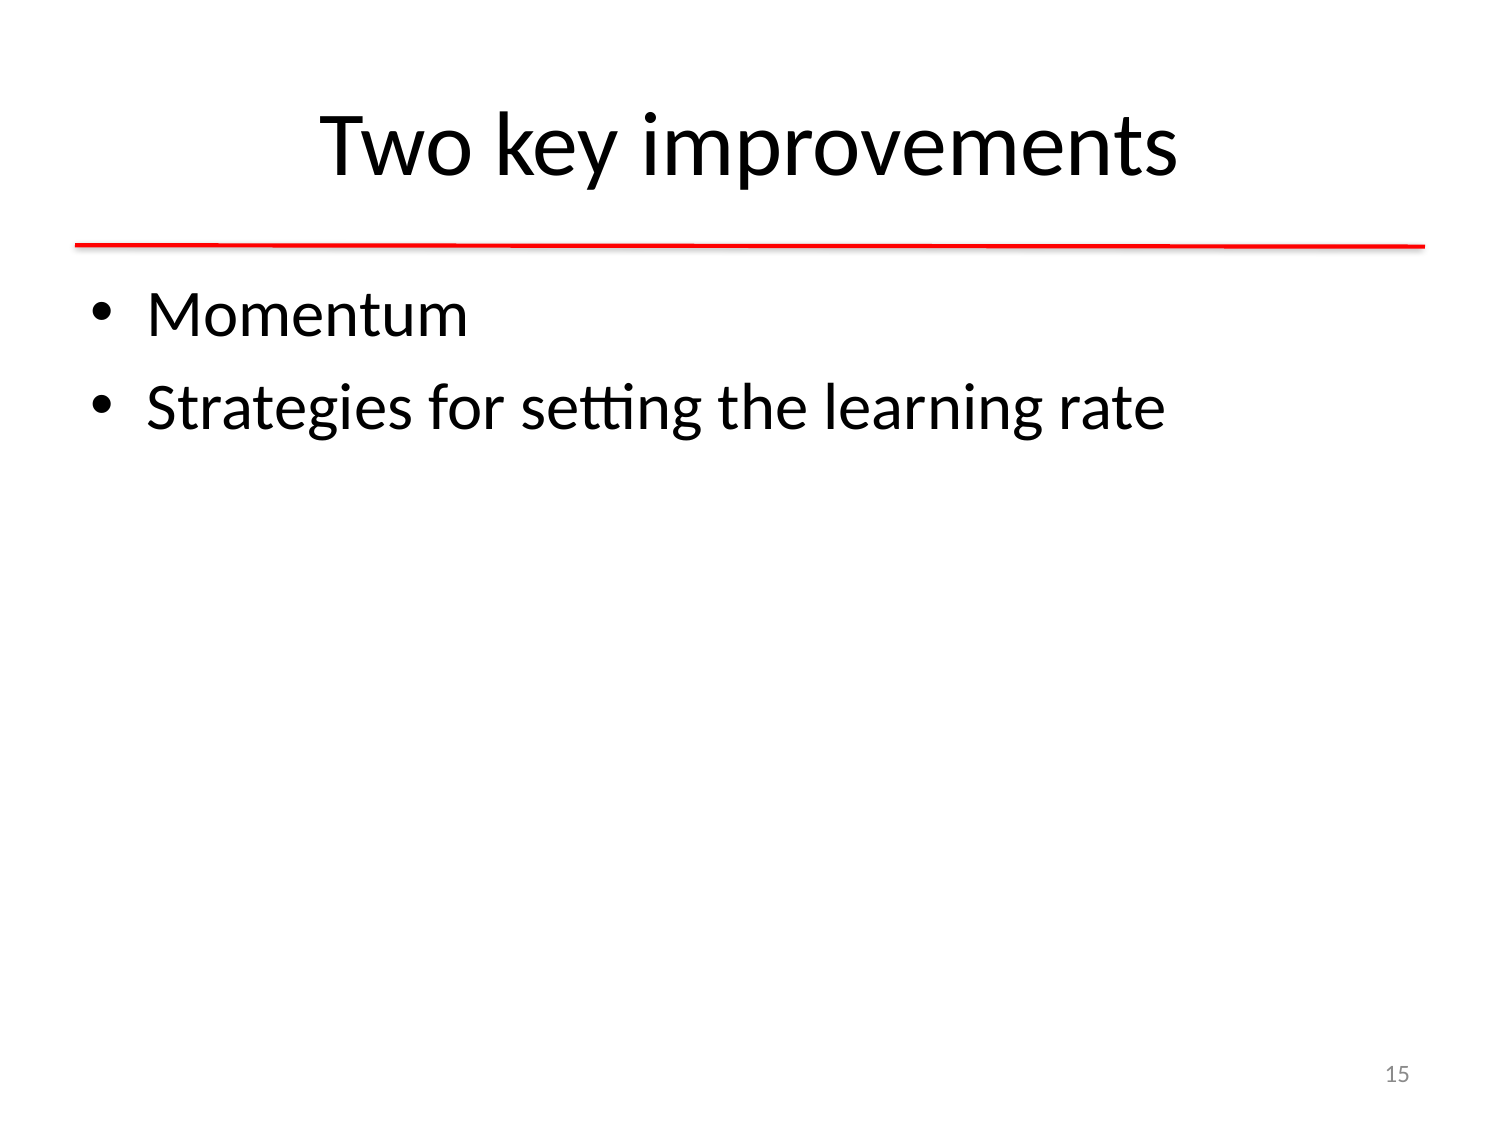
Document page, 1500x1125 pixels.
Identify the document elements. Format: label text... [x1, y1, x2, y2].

slide_number 15 [1074, 1042, 1425, 1103]
list Momentum Strategies for setting the learning rate [75, 262, 1425, 1005]
title Two key improvements [75, 45, 1425, 233]
